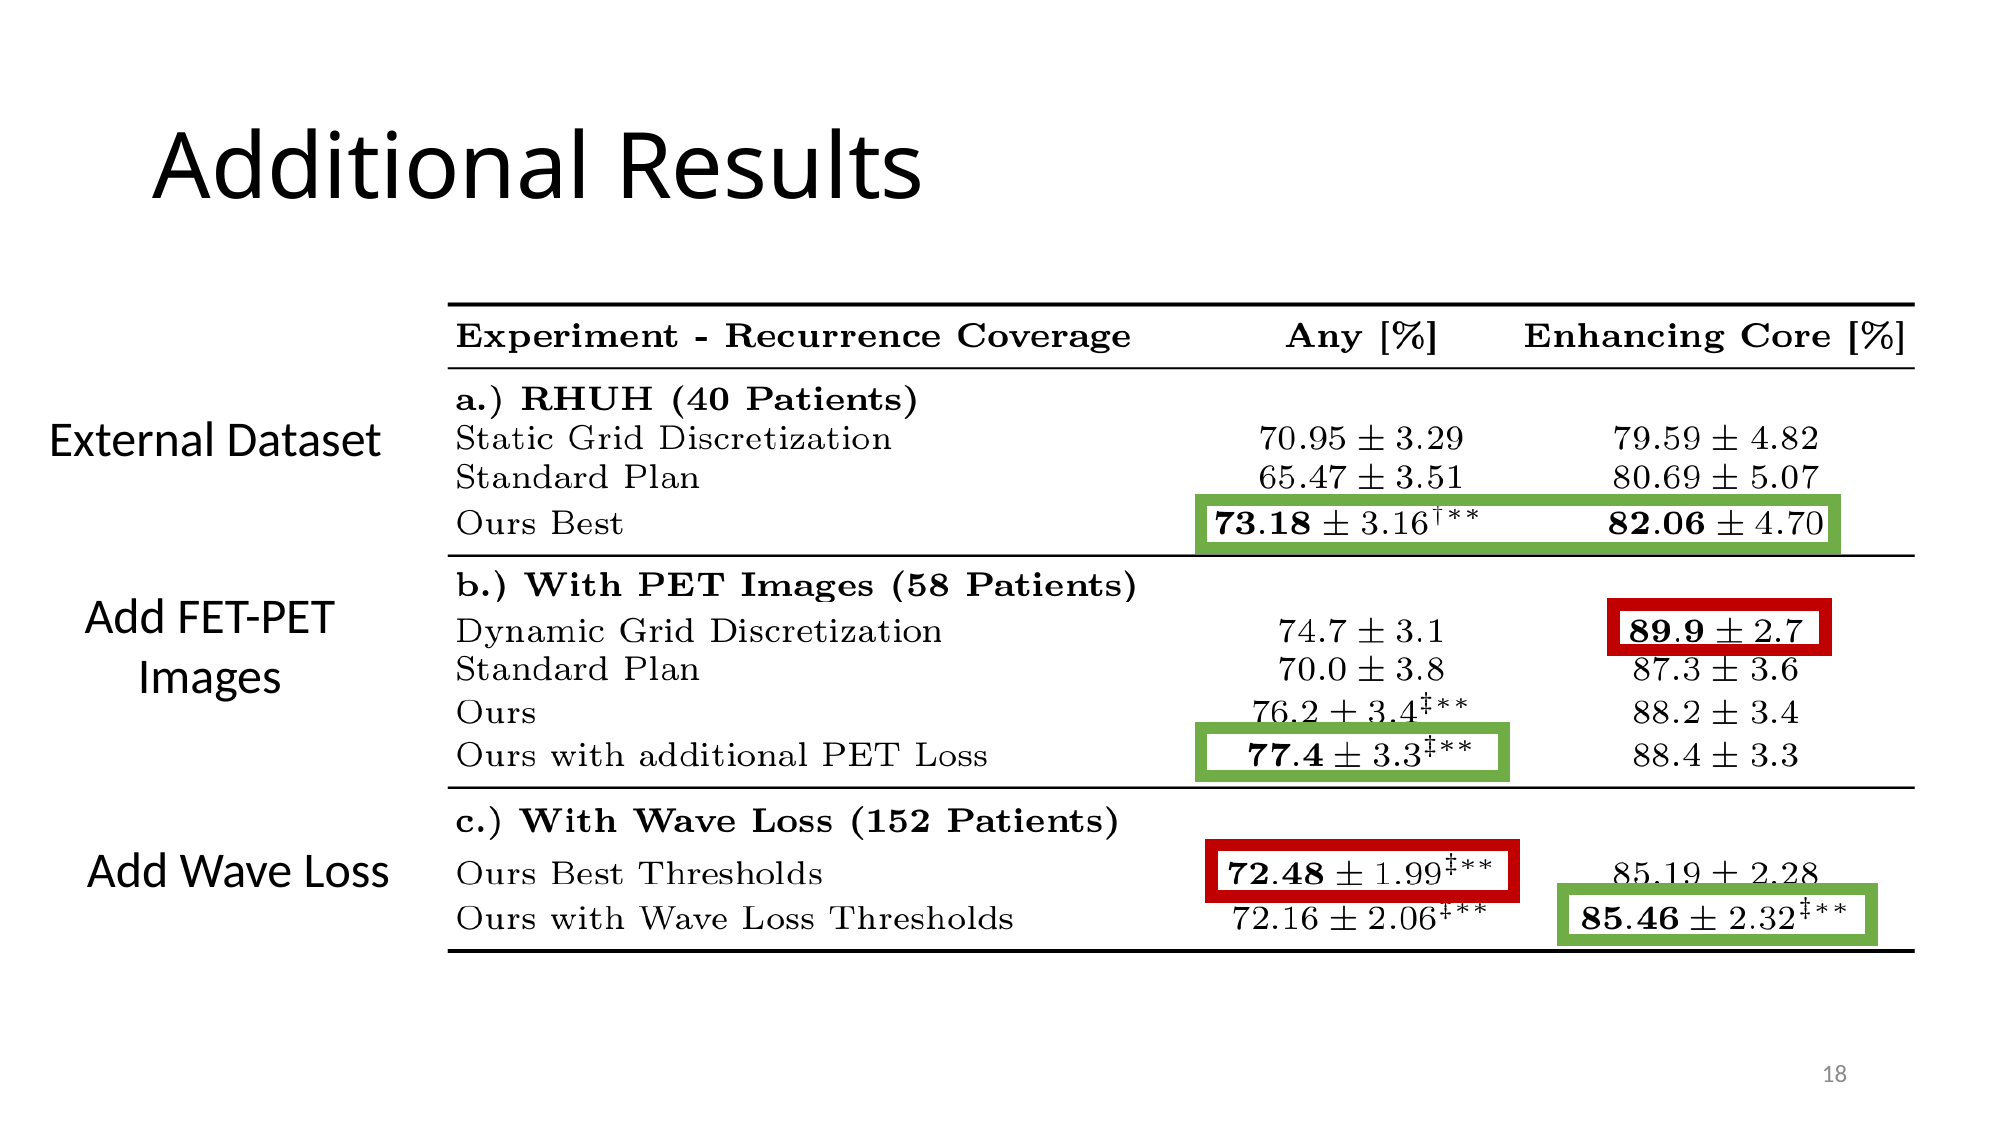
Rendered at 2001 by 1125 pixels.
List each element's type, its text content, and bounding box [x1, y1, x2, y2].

slide_number 18 [1412, 1042, 1863, 1103]
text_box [442, 795, 1919, 962]
text_box Add Wave Loss [0, 830, 442, 906]
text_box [442, 294, 1919, 560]
text_box Add FET-PET Images [0, 576, 442, 711]
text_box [442, 562, 1919, 795]
text_box External Dataset [0, 398, 442, 474]
title Additional Results [137, 59, 1863, 278]
